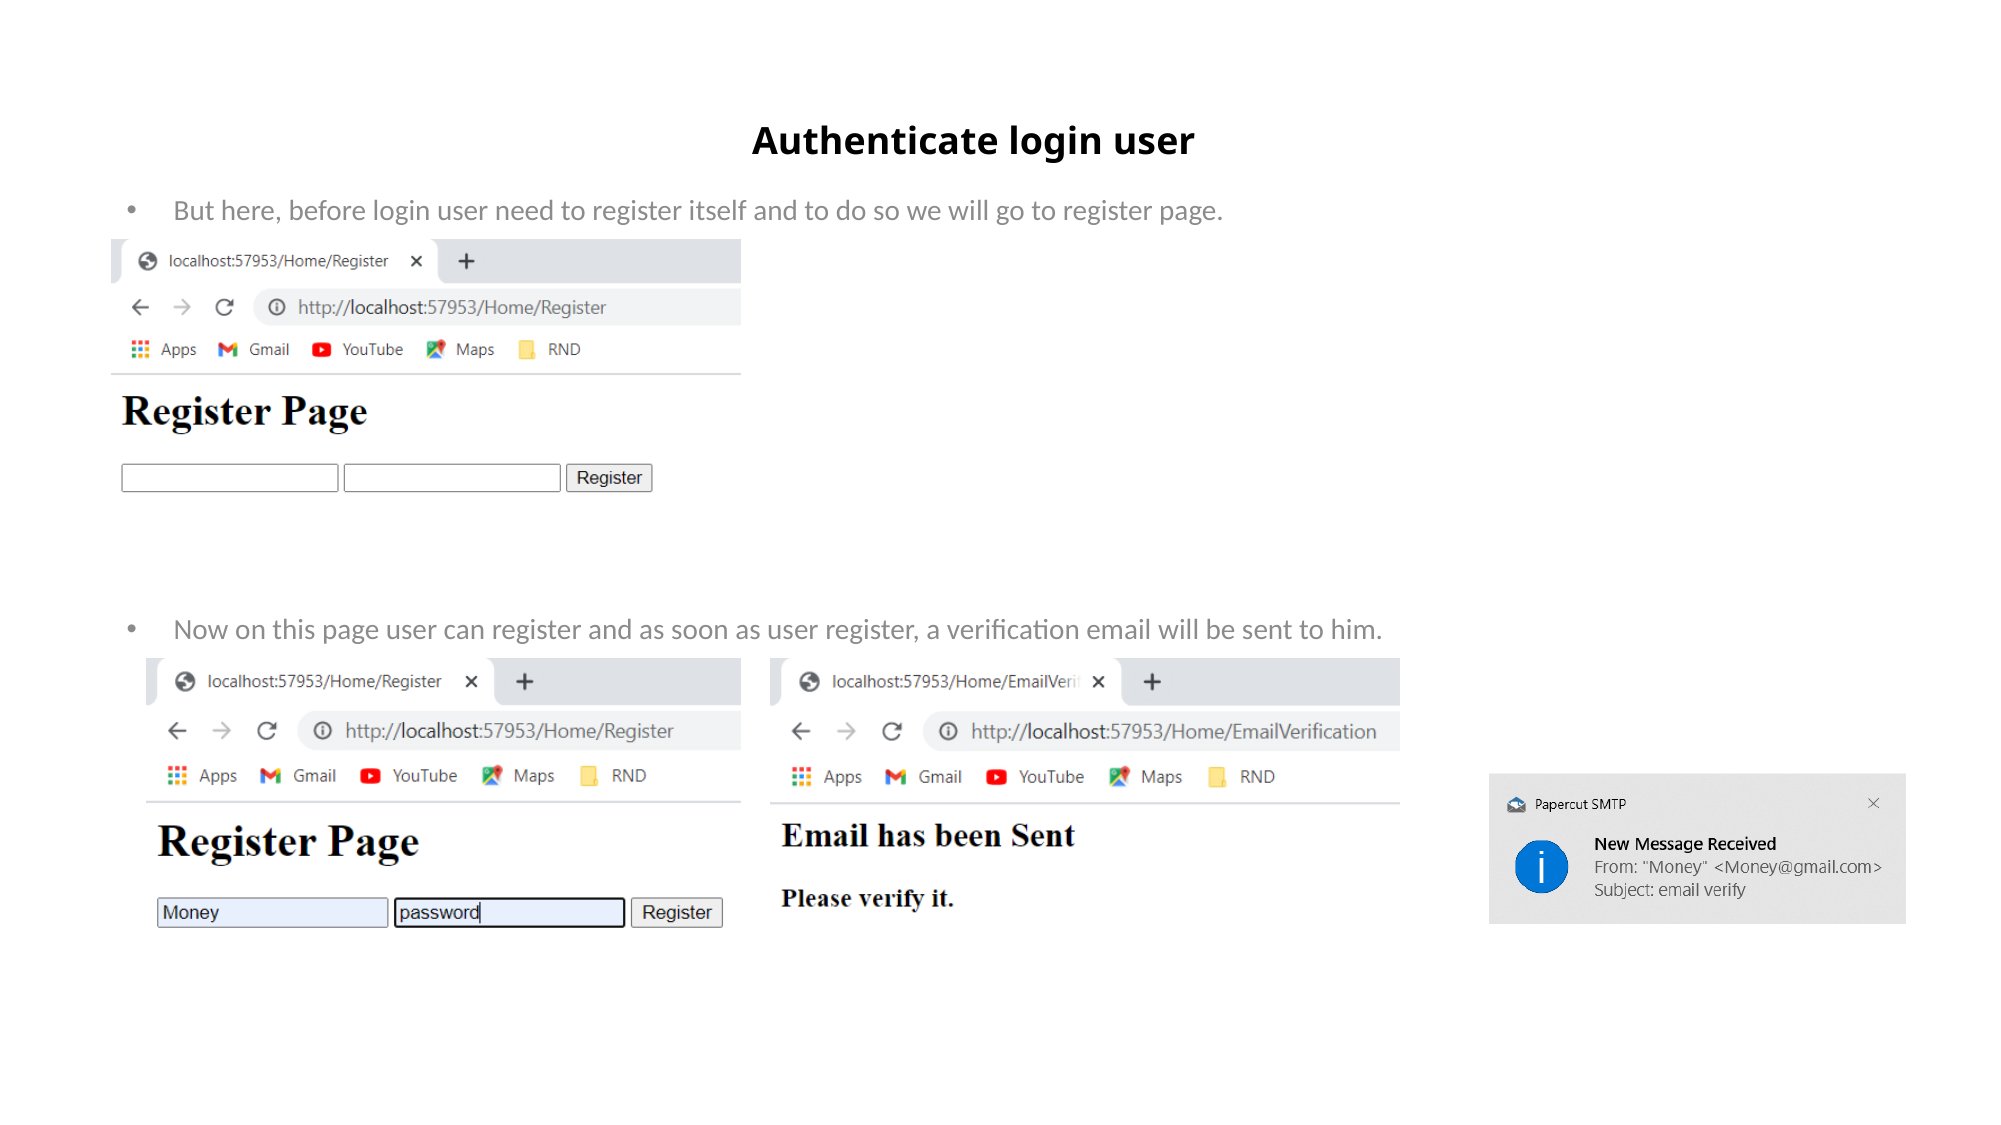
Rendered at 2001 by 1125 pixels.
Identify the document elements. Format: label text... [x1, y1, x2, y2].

picture [146, 658, 741, 947]
picture [1482, 762, 1913, 930]
picture [111, 239, 741, 584]
title Authenticate login user [111, 92, 1837, 171]
picture [770, 658, 1400, 918]
list But here, before login user need to register itself and to do so we will go to register page. Now on this page user can register and as soon as user register, a verification email will be sent to him. [111, 187, 1837, 1101]
